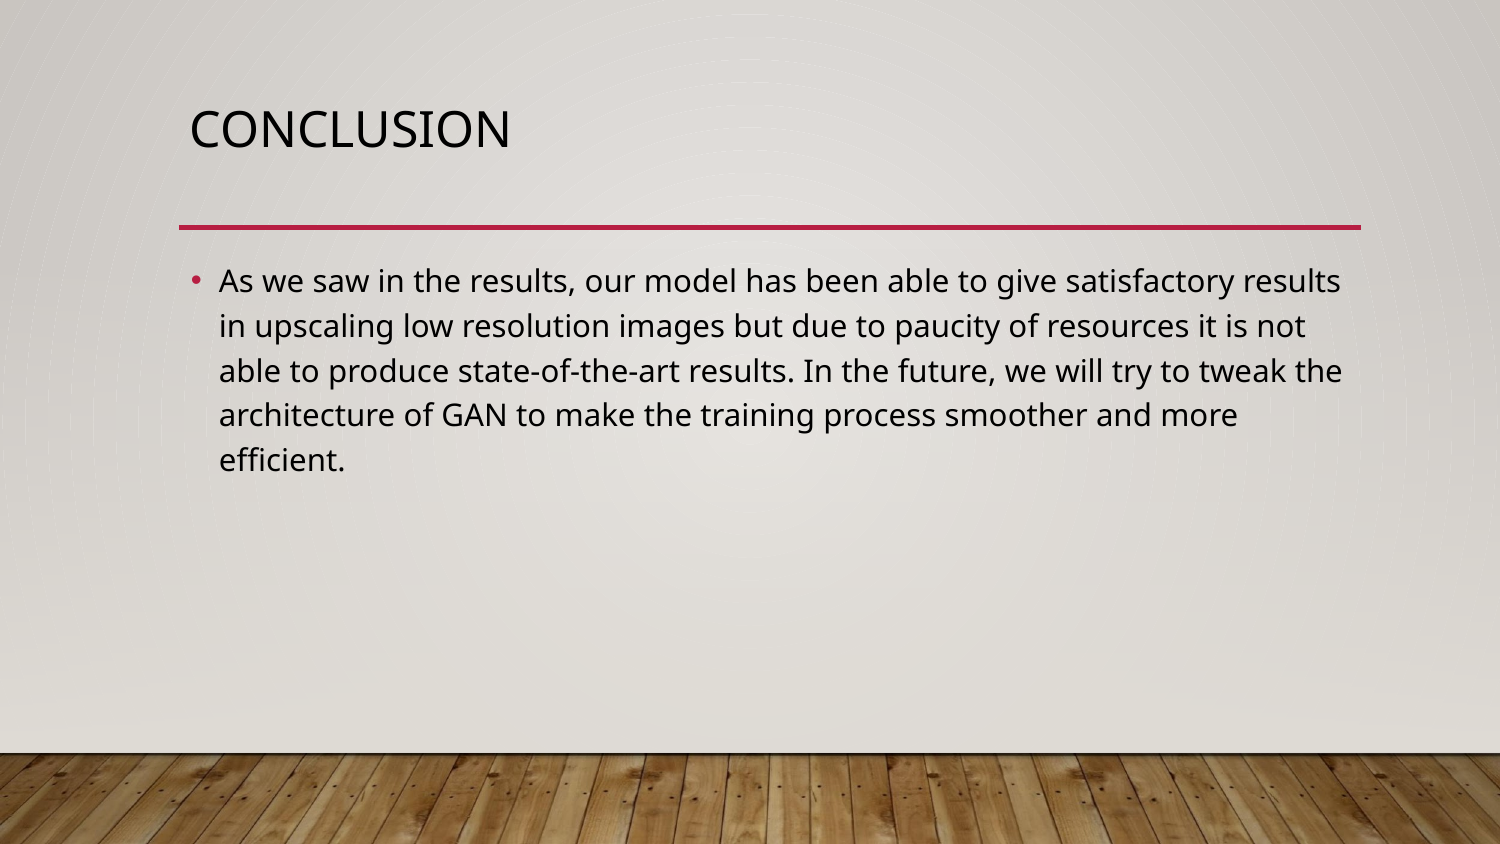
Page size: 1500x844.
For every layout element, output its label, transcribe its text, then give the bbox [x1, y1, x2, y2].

picture [0, 753, 1500, 844]
title CONCLUSION [178, 98, 1361, 229]
list As we saw in the results, our model has been able to give satisfactory results in upscaling low resolution images but due to paucity of resources it is not able to produce state-of-the-art results. In the future, we will try to tweak the architecture of GAN to make the training process smoother and more efficient. [178, 247, 1361, 673]
